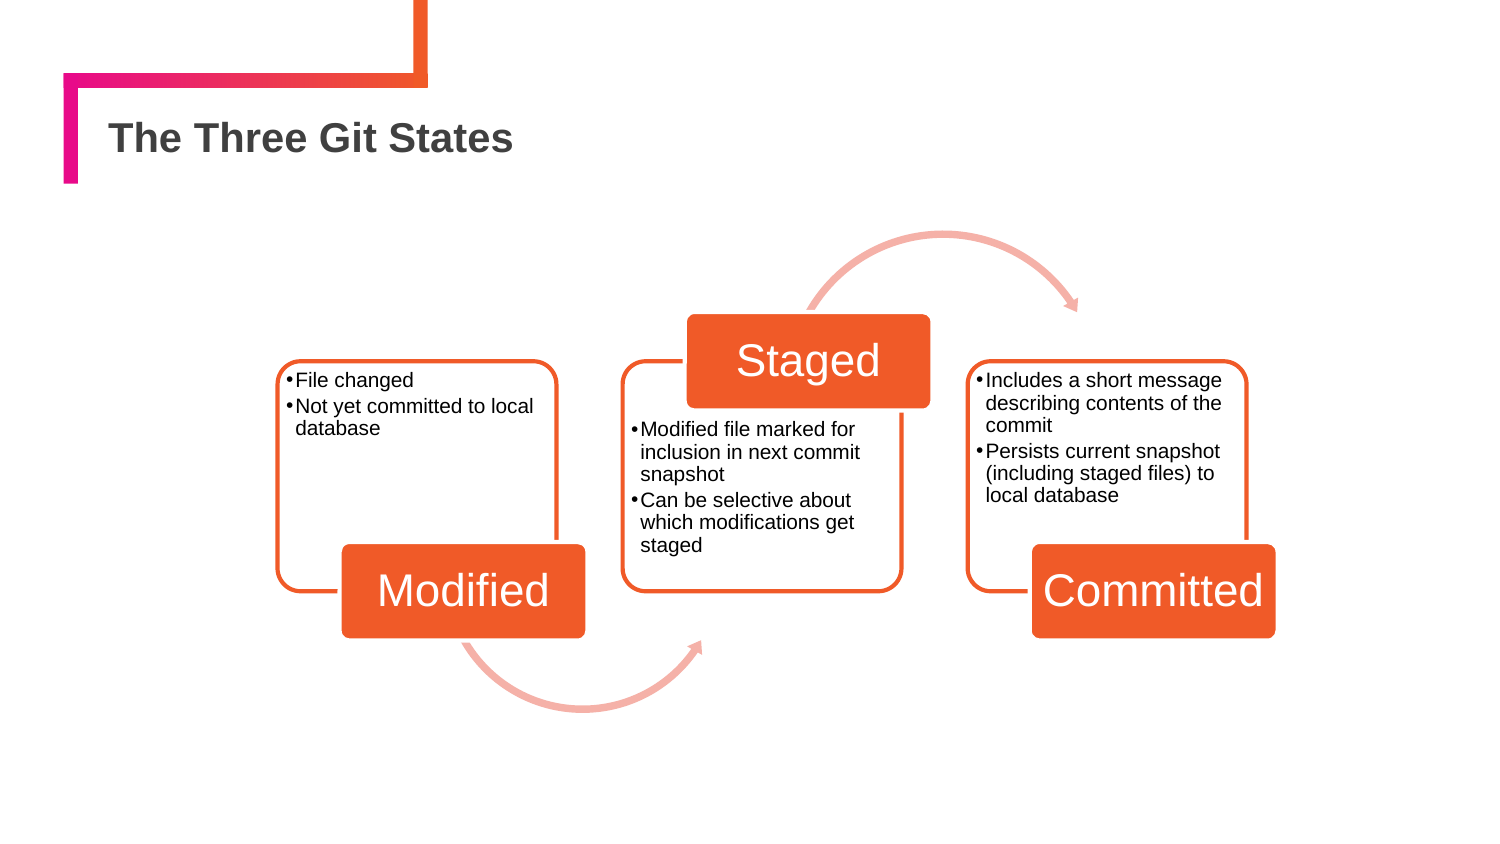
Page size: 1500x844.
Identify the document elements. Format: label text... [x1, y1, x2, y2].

title The Three Git States [100, 117, 1455, 169]
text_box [277, 225, 1278, 719]
